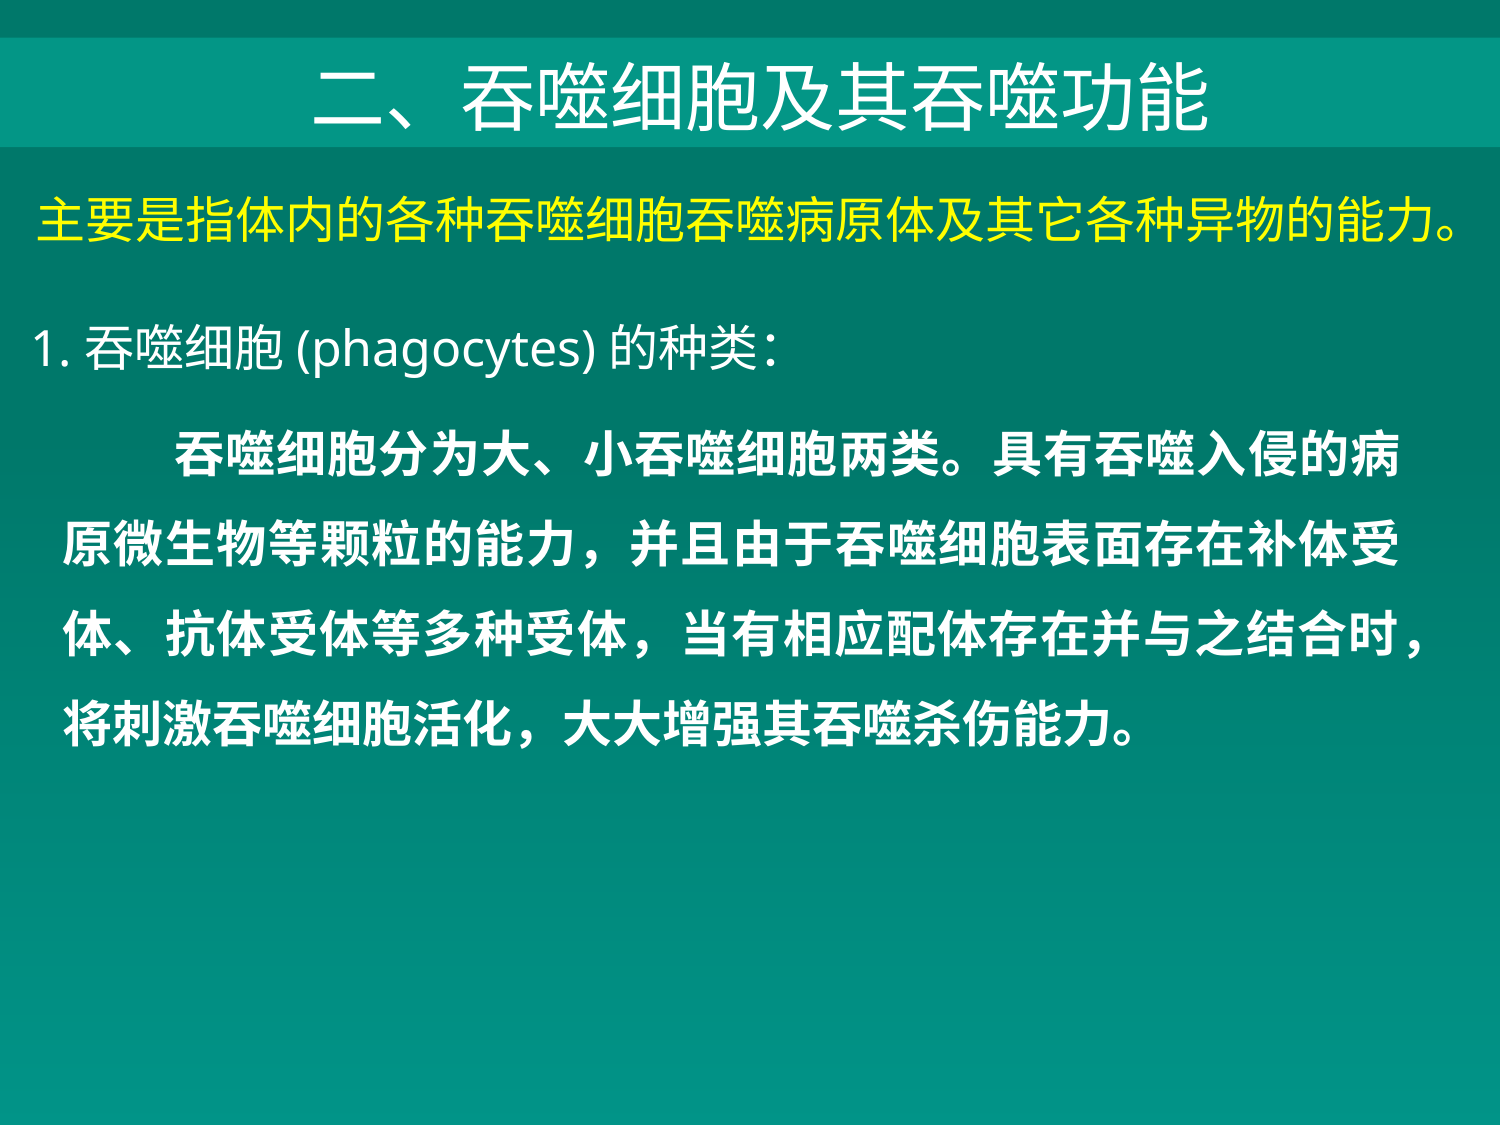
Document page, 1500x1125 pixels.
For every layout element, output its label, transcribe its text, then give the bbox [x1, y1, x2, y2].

text_box 1.吞噬细胞(phagocytes)的种类： [15, 309, 824, 384]
text_box 主要是指体内的各种吞噬细胞吞噬病原体及其它各种异物的能力。 [20, 180, 1500, 256]
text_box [0, 37, 1500, 150]
text_box 吞噬细胞分为大、小吞噬细胞两类。具有吞噬入侵的病原微生物等颗粒的能力，并且由于吞噬细胞表面存在补体受体、抗体受体等多种受体，当有相应配体存在并与之结合时，将刺激吞噬细胞活化，大大增强其吞噬杀伤能力。 [47, 384, 1416, 760]
